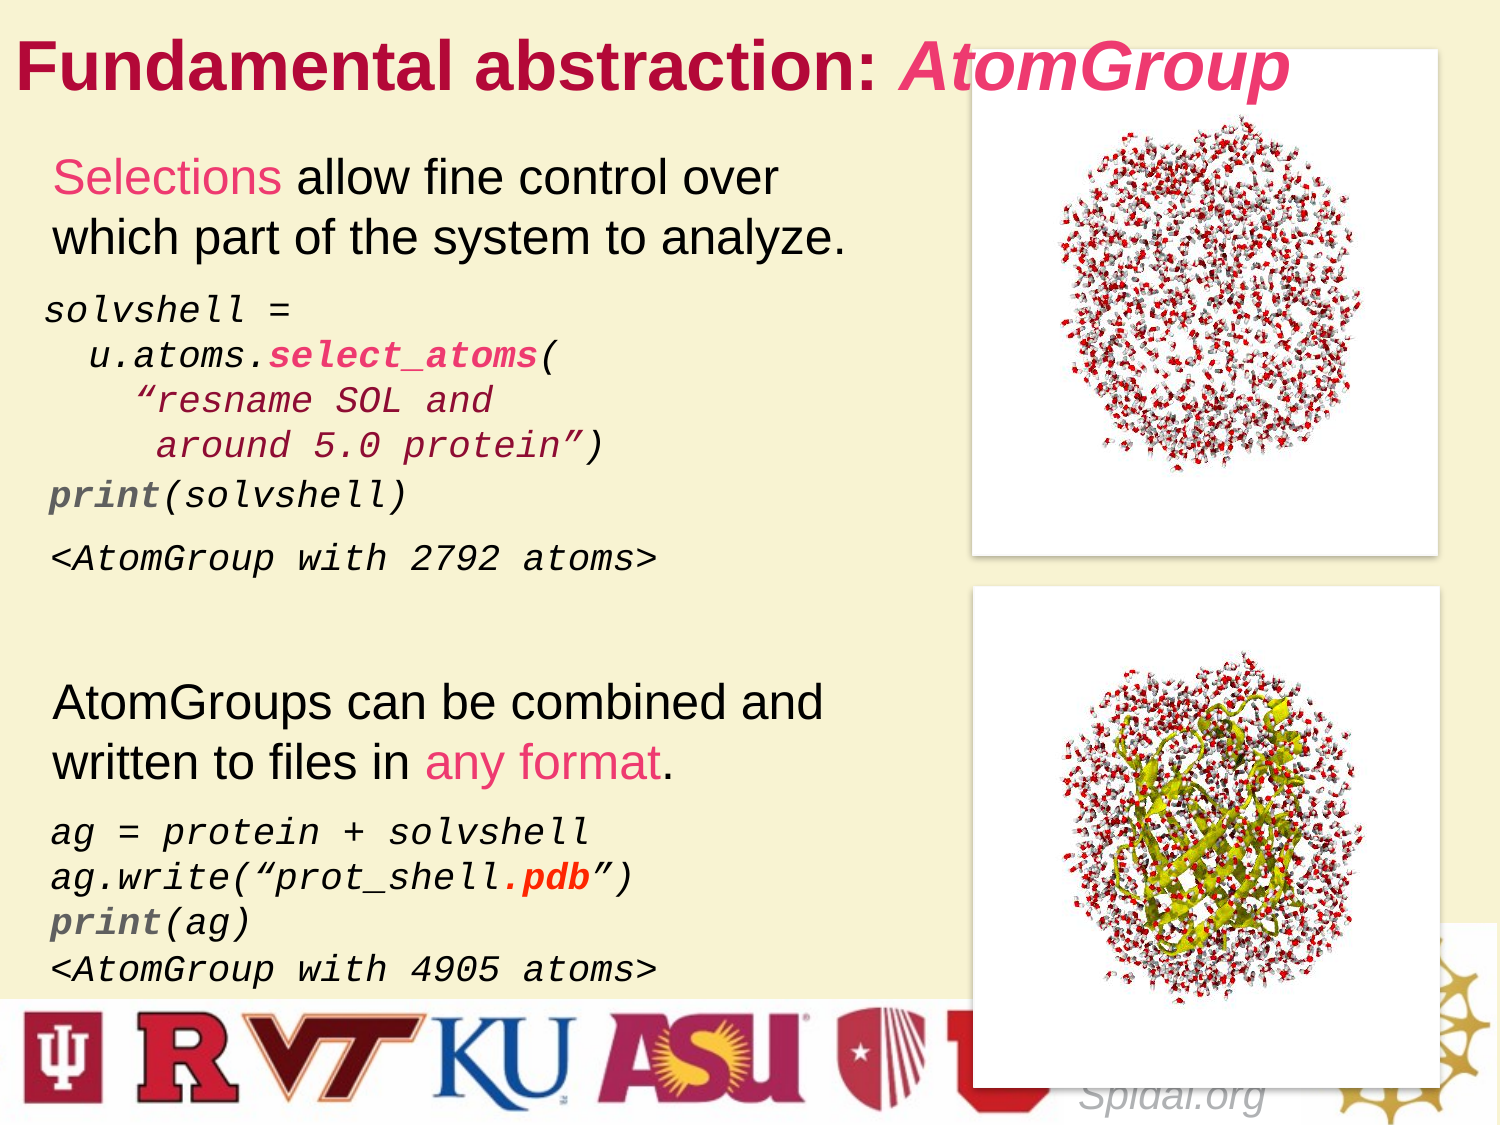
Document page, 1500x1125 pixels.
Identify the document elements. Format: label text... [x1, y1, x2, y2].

picture [0, 999, 1063, 1125]
text_box solvshell = u.atoms.select_atoms( “resname SOL and around 5.0 protein”) [37, 279, 933, 472]
picture [972, 49, 1438, 555]
text_box <AtomGroup with 4905 atoms> [44, 937, 664, 995]
text_box ag = protein + solvshell ag.write(“prot_shell.pdb”) print(ag) [44, 800, 642, 937]
text_box <AtomGroup with 2792 atoms> [44, 527, 664, 584]
title Fundamental abstraction: AtomGroup [0, 0, 1497, 125]
text_box print(solvshell) [43, 464, 416, 522]
picture [974, 587, 1439, 1087]
text_box AtomGroups can be combined and written to files in any format. [37, 662, 888, 798]
text_box Selections allow fine control over which part of the system to analyze. [37, 137, 888, 273]
picture [1301, 923, 1497, 1125]
